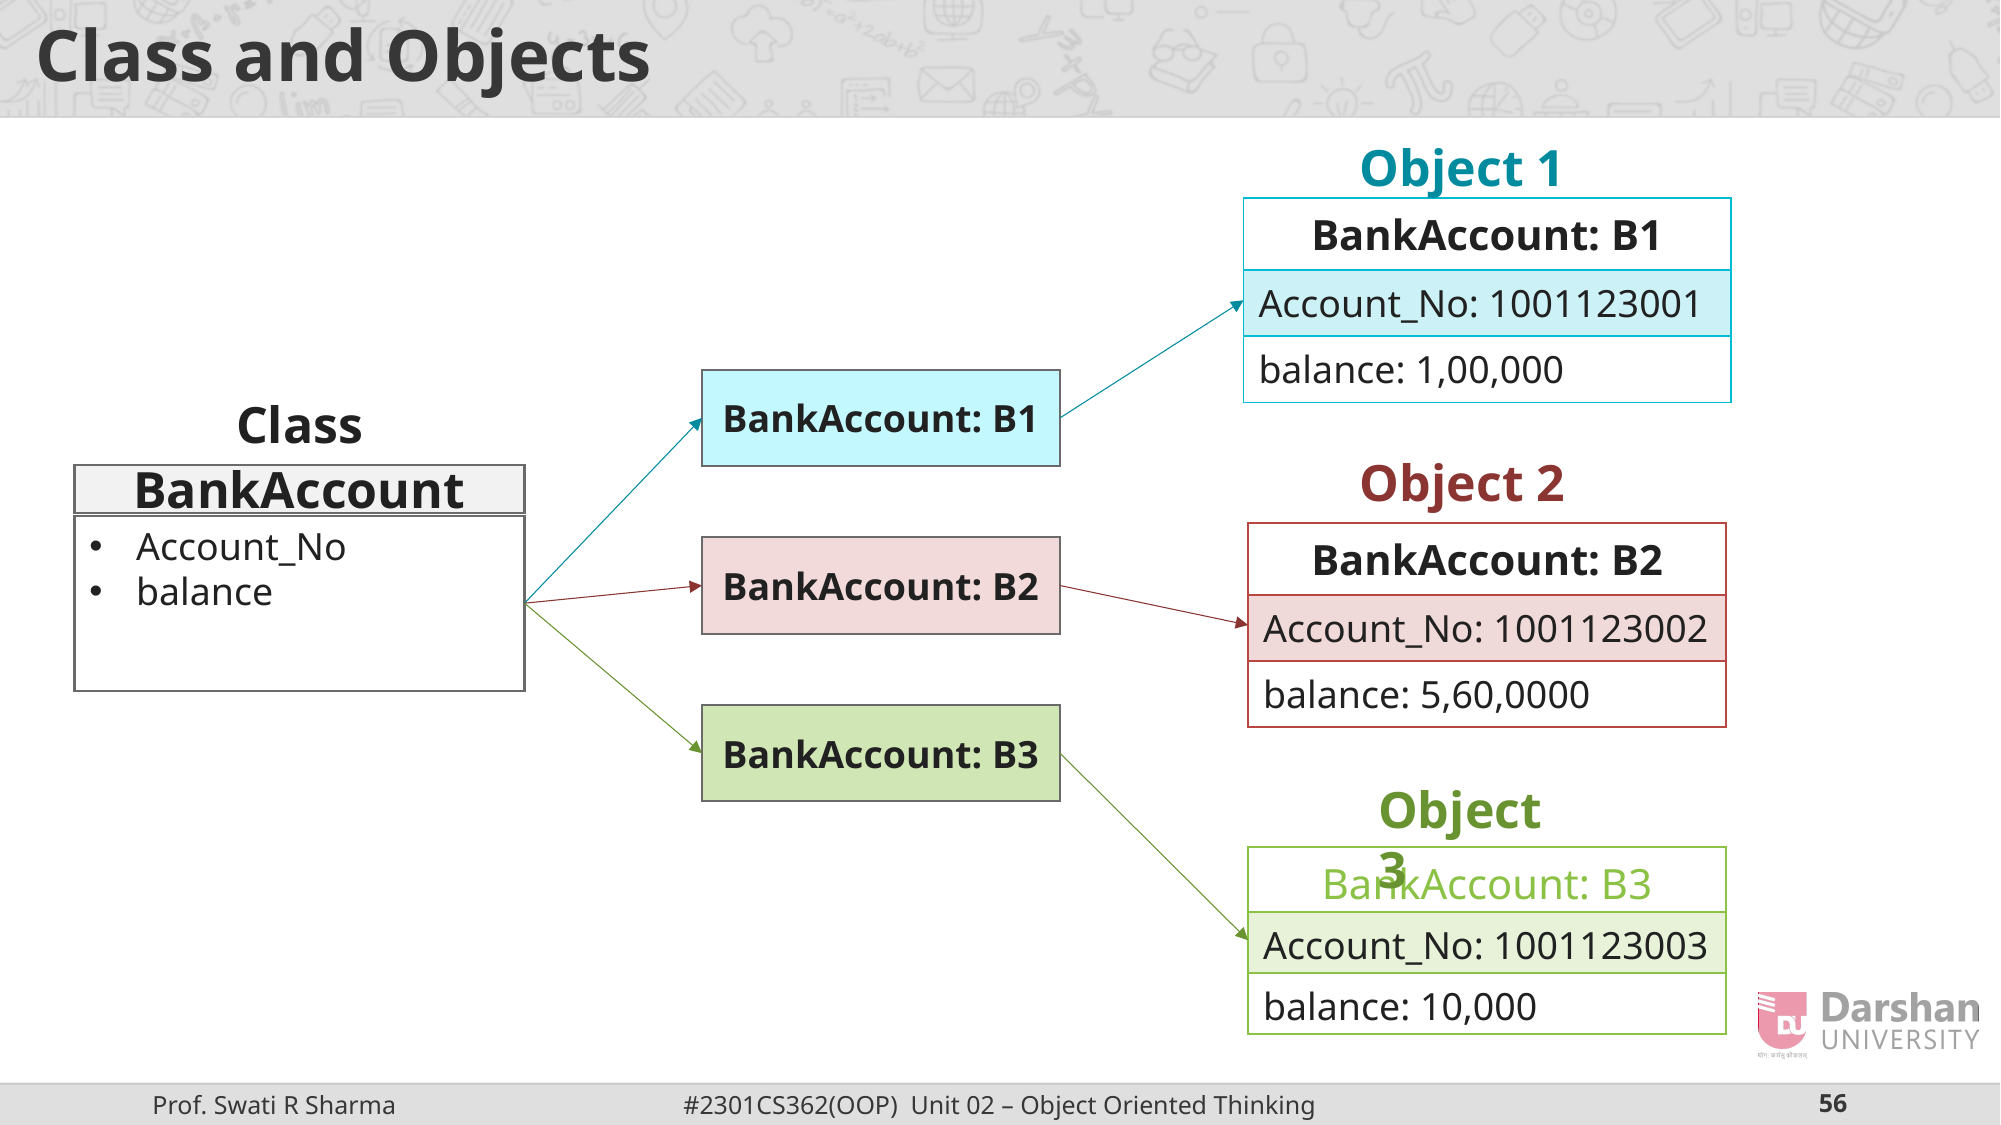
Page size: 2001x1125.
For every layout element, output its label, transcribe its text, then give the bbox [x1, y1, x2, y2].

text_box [1060, 585, 1249, 616]
table_header BankAccount: B2 [1249, 524, 1725, 594]
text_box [524, 603, 702, 754]
table_cell balance: 5,60,0000 [1249, 662, 1725, 726]
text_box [524, 585, 702, 603]
table_header BankAccount: B3 [1249, 848, 1725, 911]
text_box BankAccount: B1 [701, 369, 1061, 467]
title Class and Objects [0, 0, 2000, 117]
text_box BankAccount: B3 [701, 704, 1061, 802]
table_cell balance: 1,00,000 [1244, 337, 1730, 402]
table_cell Account_No: 1001123002 [1249, 596, 1725, 660]
table_cell Account_No: 1001123003 [1249, 913, 1725, 972]
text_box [1060, 753, 1249, 941]
text_box Class [221, 385, 378, 461]
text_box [524, 417, 702, 585]
text_box BankAccount: B2 [702, 536, 1061, 635]
table_header BankAccount: B1 [1244, 199, 1730, 269]
text_box Object 1 [1345, 128, 1581, 204]
table_cell Account_No: 1001123001 [1244, 271, 1730, 335]
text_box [74, 464, 524, 691]
title Declaring an Object [1758, 992, 1979, 1059]
text_box Object 2 [1345, 443, 1581, 519]
text_box Object 3 [1363, 770, 1562, 906]
table_cell balance: 10,000 [1249, 974, 1725, 1033]
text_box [1060, 291, 1244, 418]
